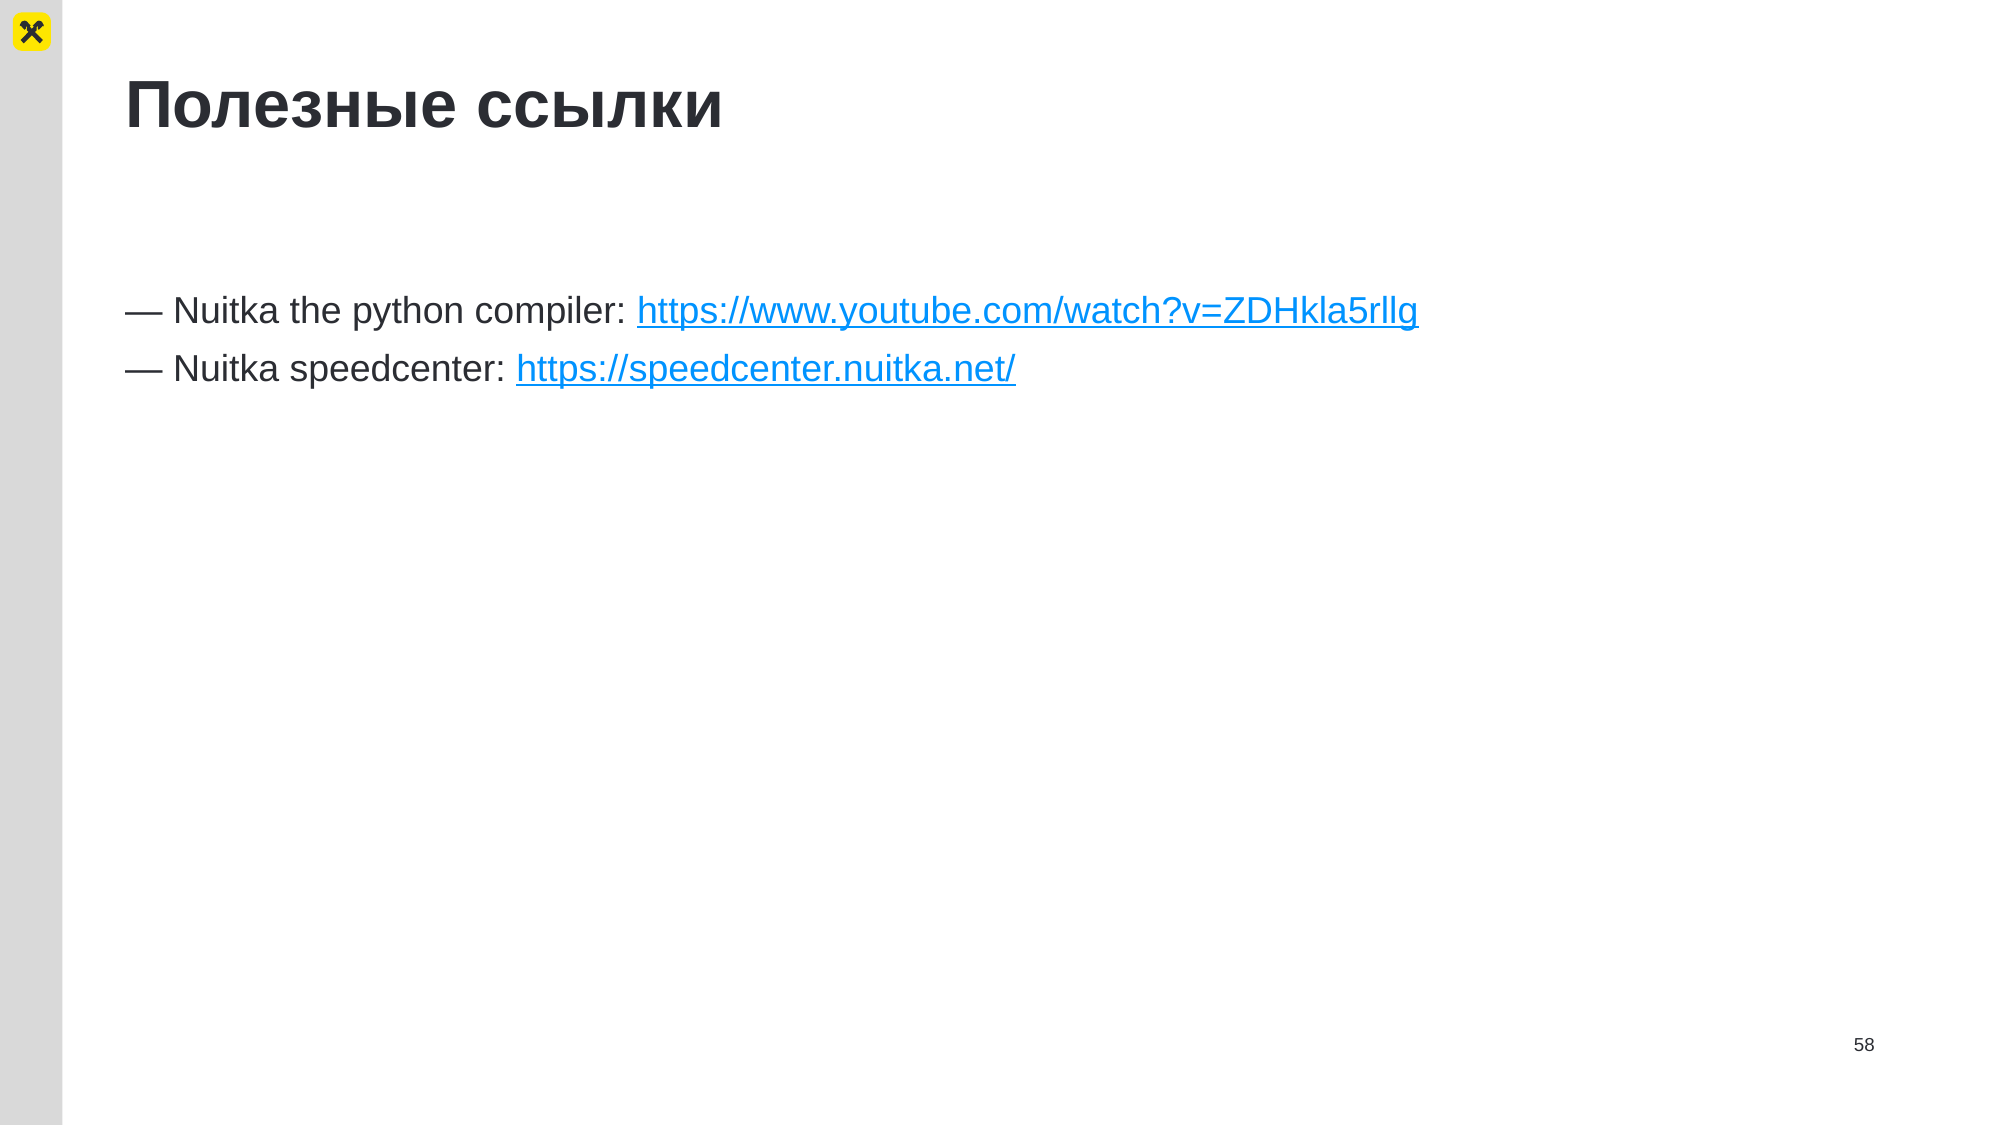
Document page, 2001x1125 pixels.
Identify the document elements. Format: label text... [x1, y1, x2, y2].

slide_number 58 [1749, 1000, 1875, 1064]
title Полезные ссылки [125, 62, 1875, 157]
list — Nuitka the python compiler: https://www.youtube.com/watch?v=ZDHkla5rllg — Nuitka speedcenter: https://speedcenter.nuitka.net/ [125, 278, 1702, 719]
